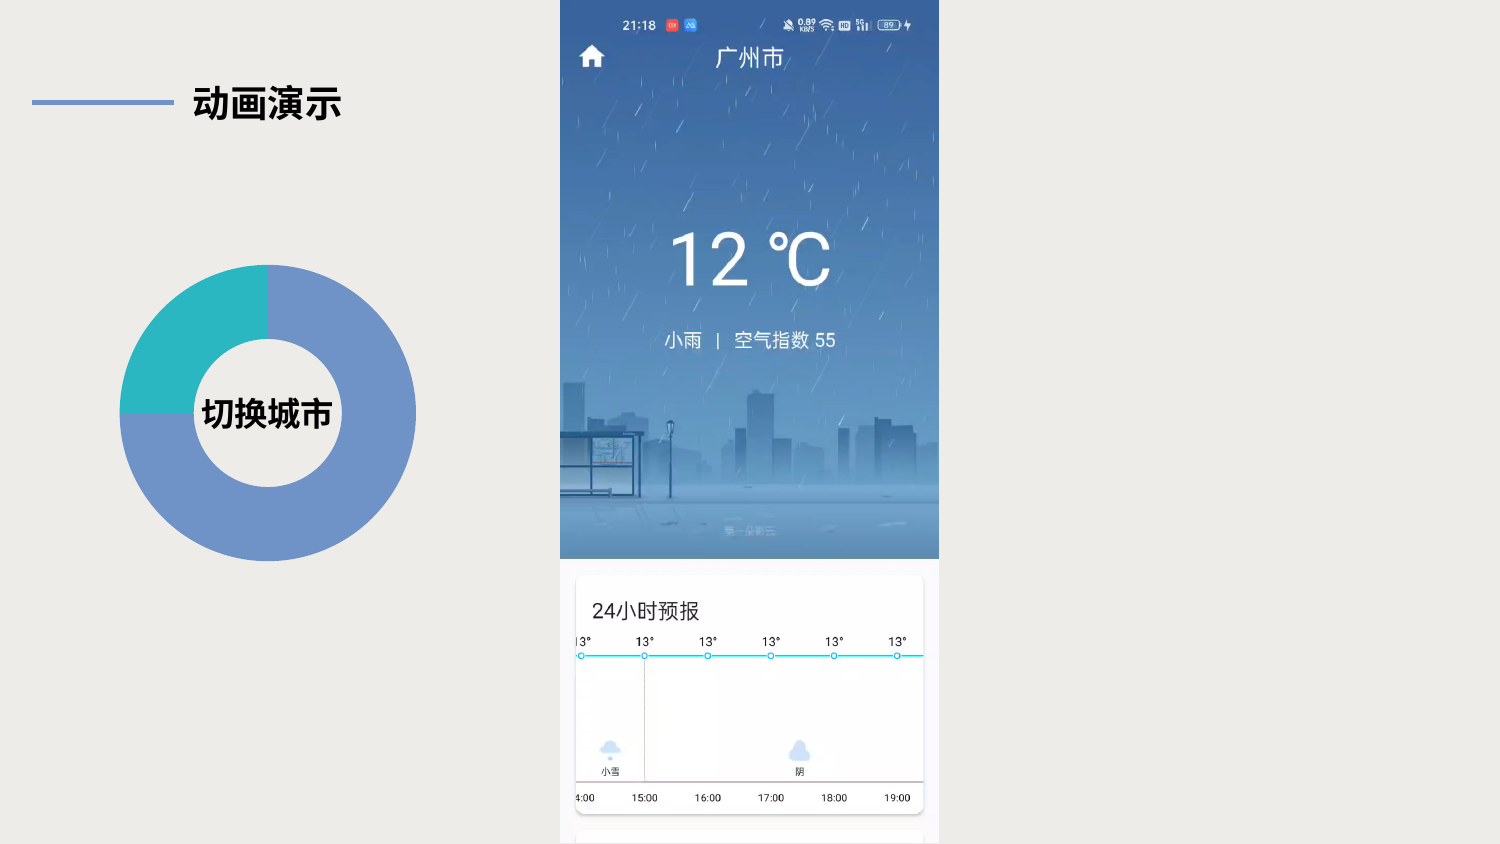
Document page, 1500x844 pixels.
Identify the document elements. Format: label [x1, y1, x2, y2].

text_box [560, 0, 940, 844]
chart [95, 258, 441, 568]
text_box [32, 72, 399, 133]
